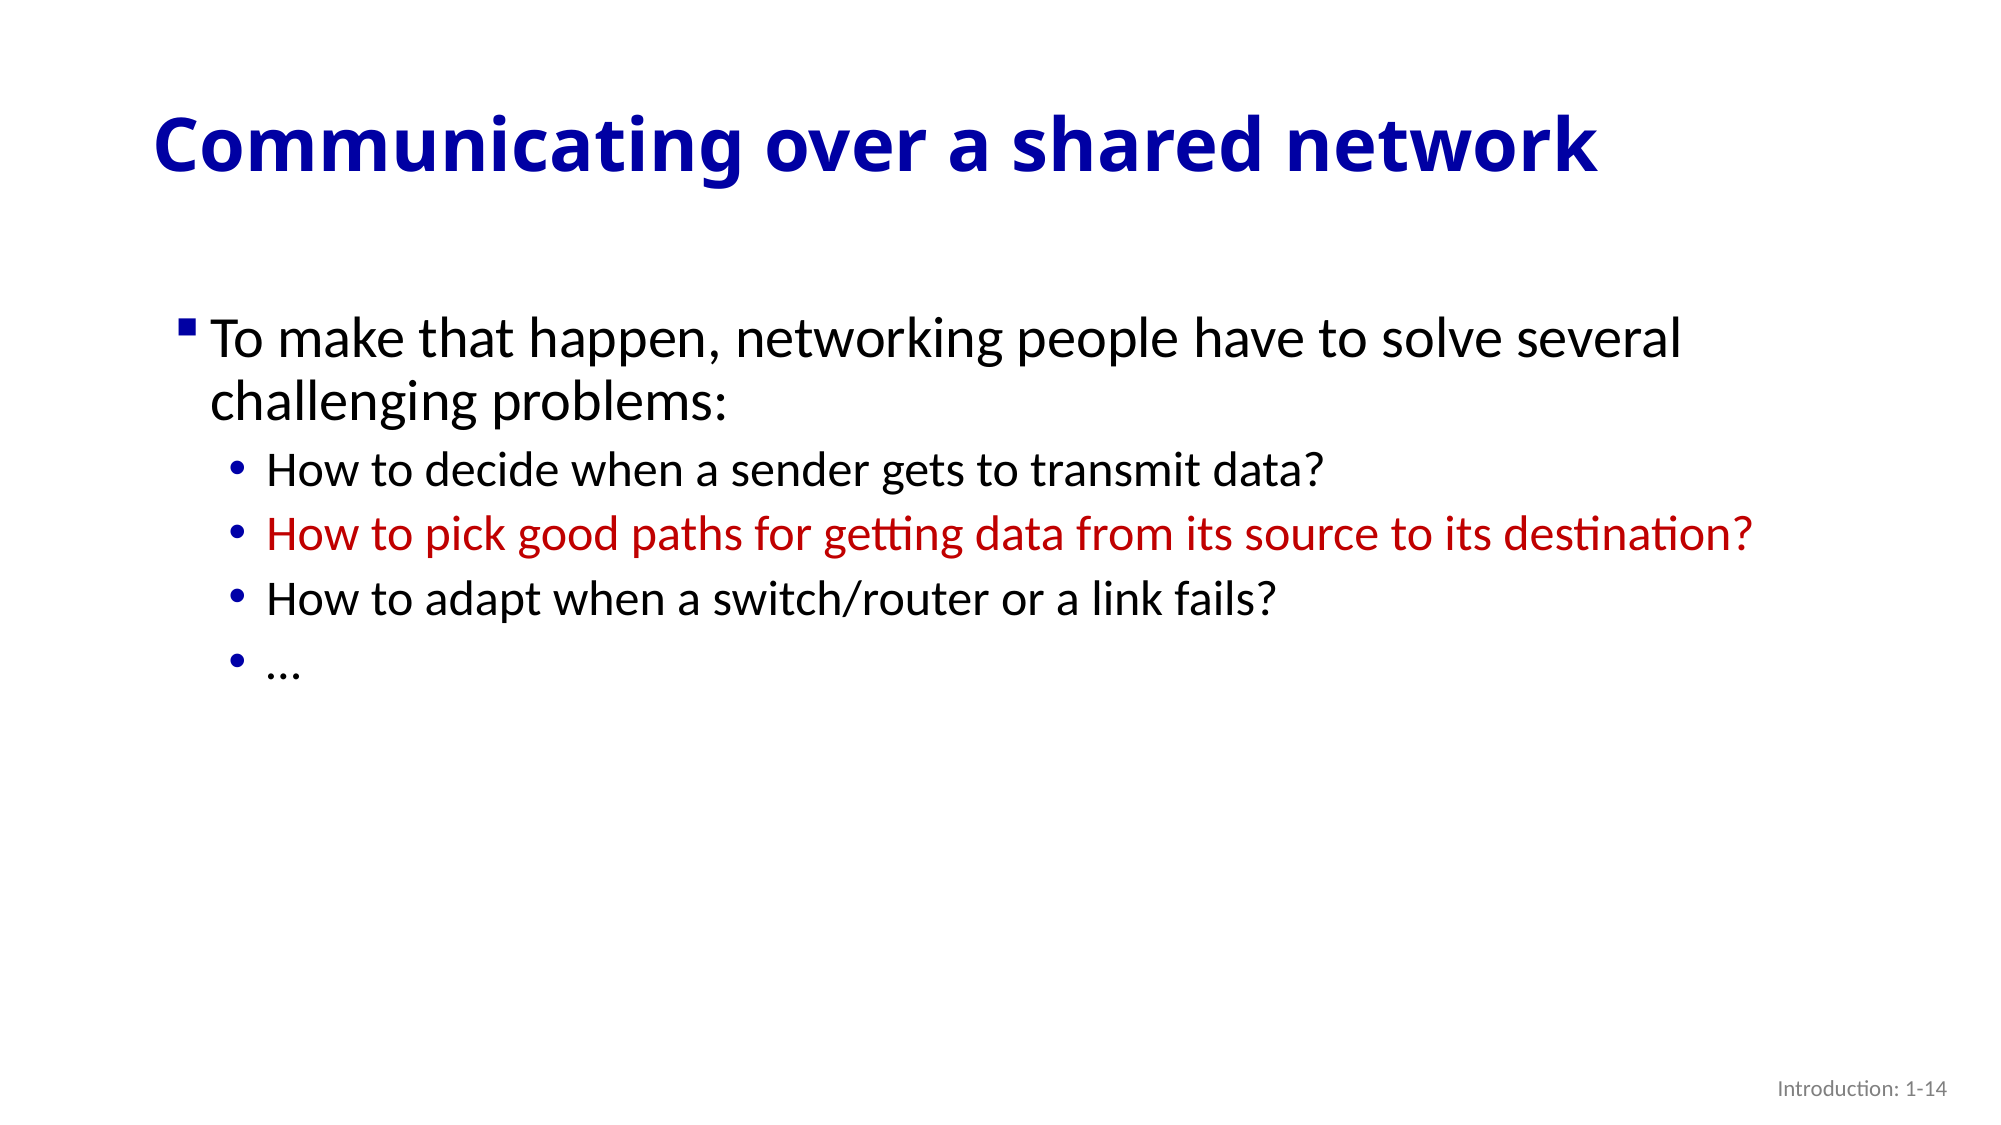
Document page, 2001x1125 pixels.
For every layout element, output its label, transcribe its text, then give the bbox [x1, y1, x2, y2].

title Communicating over a shared network [137, 74, 1863, 221]
slide_number Introduction: 1-14 [1512, 1056, 1963, 1117]
list To make that happen, networking people have to solve several challenging problems: How to decide when a sender gets to transmit data? How to pick good paths for getting data from its source to its destination? How to adapt when a switch/router or a link fails? … [137, 299, 1863, 1014]
